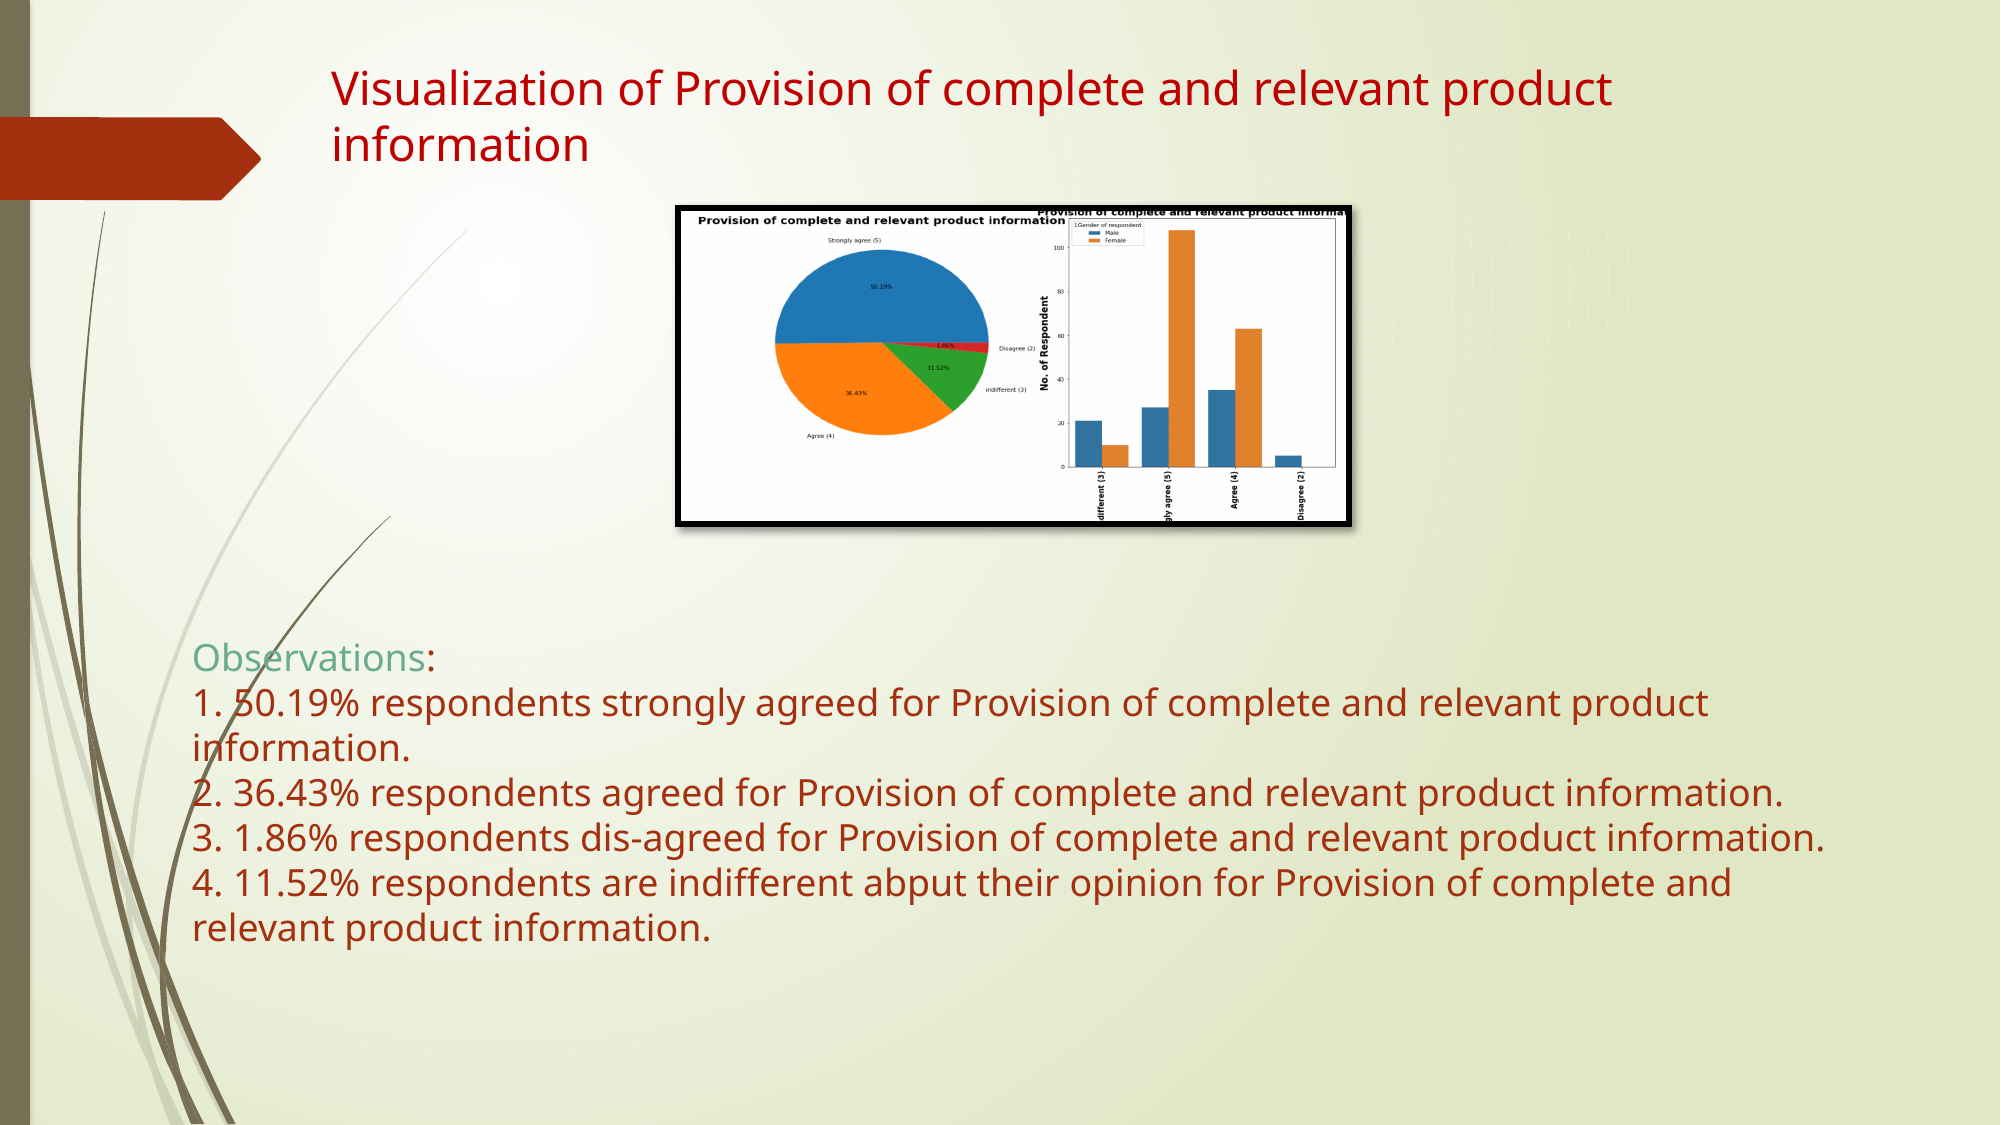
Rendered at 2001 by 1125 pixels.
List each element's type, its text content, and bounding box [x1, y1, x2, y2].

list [680, 210, 1347, 522]
title Visualization of Provision of complete and relevant product information [315, 51, 1863, 179]
text_box Observations: 1. 50.19% respondents strongly agreed for Provision of complete and relevant product information. 2. 36.43% respondents agreed for Provision of complete and relevant product information. 3. 1.86% respondents dis-agreed for Provision of complete and relevant product information. 4. 11.52% respondents are indifferent abput their opinion for Provision of complete and relevant product information. [177, 626, 1849, 956]
